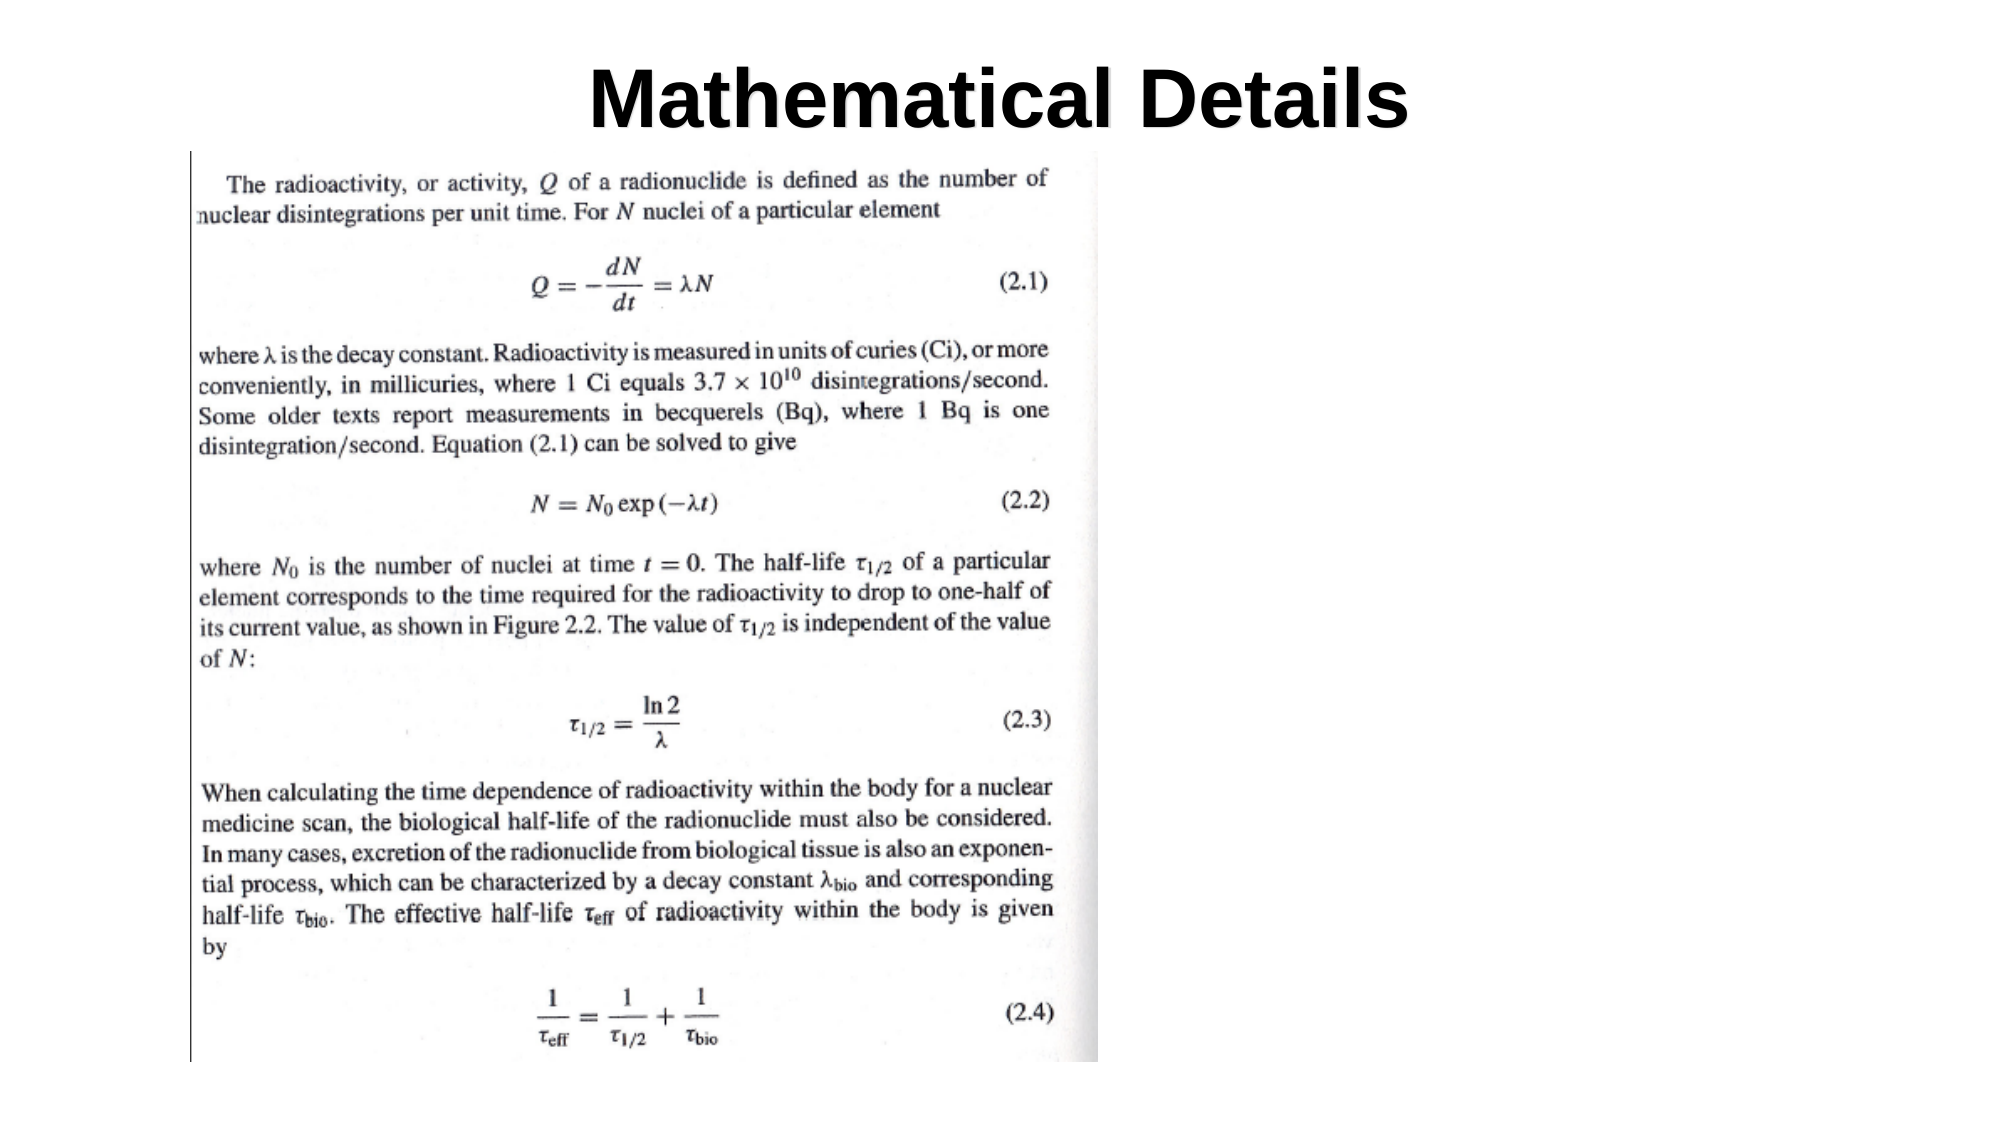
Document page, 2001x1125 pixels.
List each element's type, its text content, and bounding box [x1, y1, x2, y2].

picture [190, 151, 1098, 1062]
title Mathematical Details [33, 24, 1967, 163]
